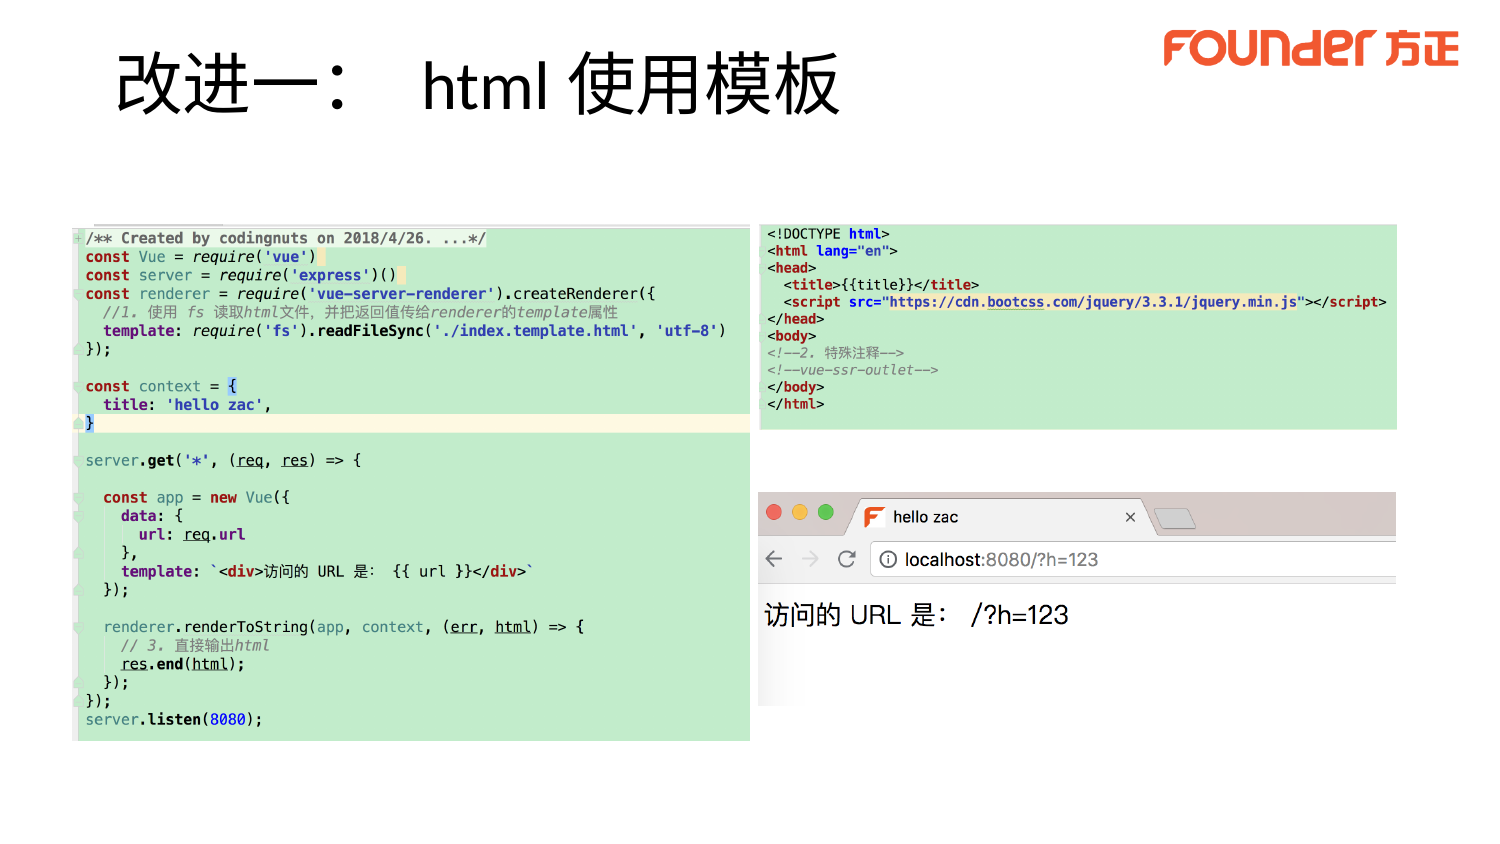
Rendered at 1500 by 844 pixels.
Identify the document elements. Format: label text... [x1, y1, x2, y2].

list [72, 224, 750, 741]
title 改进一： html使用模板 [103, 44, 1397, 208]
picture [1136, 0, 1485, 102]
picture [758, 492, 1396, 706]
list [759, 224, 1397, 430]
